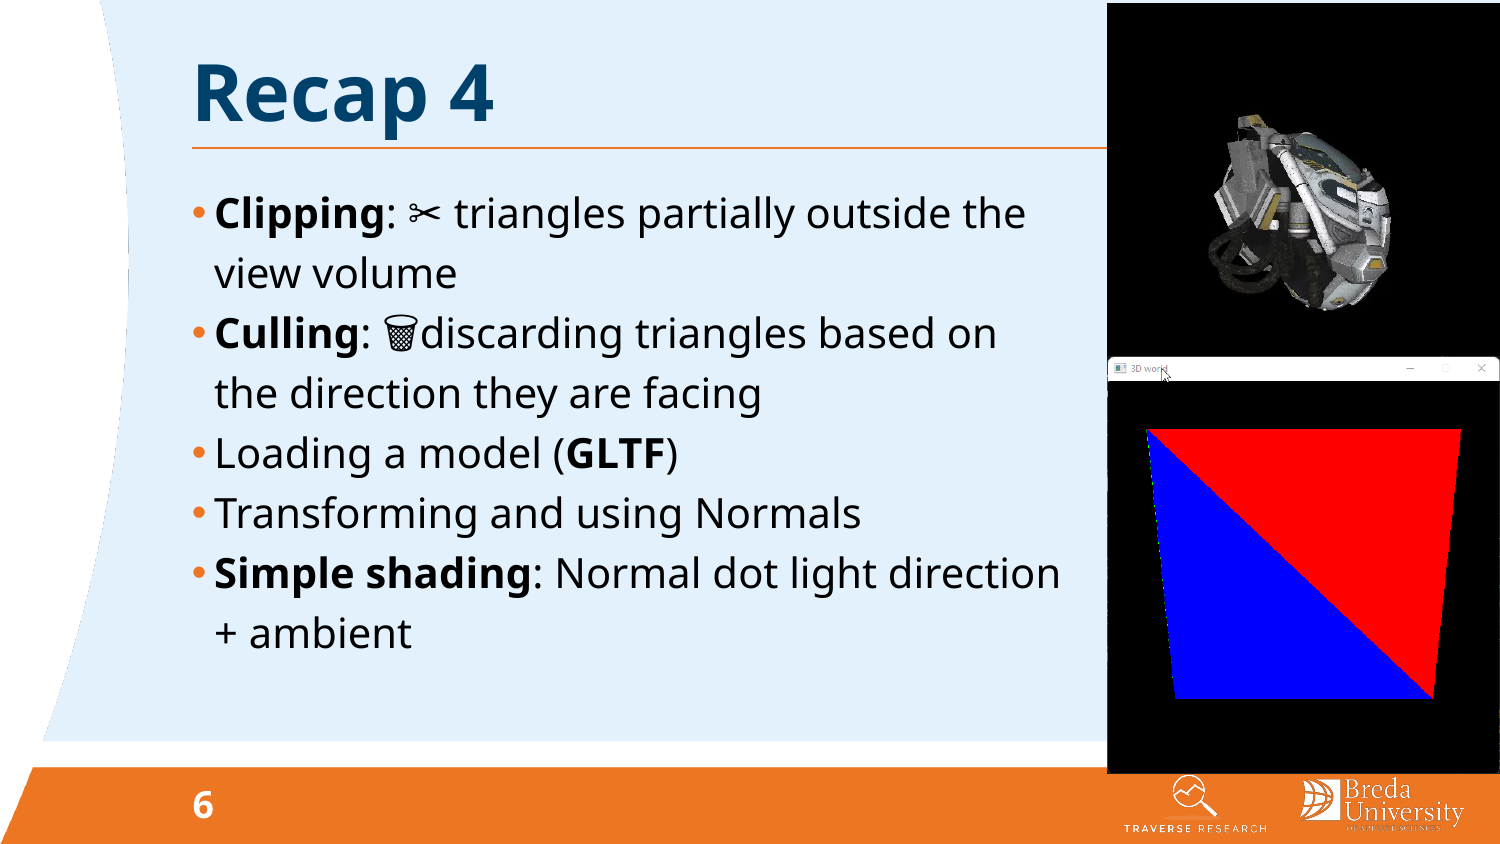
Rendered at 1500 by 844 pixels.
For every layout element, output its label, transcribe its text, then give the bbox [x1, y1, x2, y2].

picture [0, 0, 1500, 844]
slide_number 6 [177, 773, 351, 819]
list Clipping: ✂️ triangles partially outside the view volume Culling: 🗑️discarding triangles based on the direction they are facing Loading a model (GLTF) Transforming and using Normals Simple shading: Normal dot light direction + ambient [191, 176, 1064, 741]
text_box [1107, 2, 1500, 356]
title Recap 4 [191, 3, 1107, 138]
